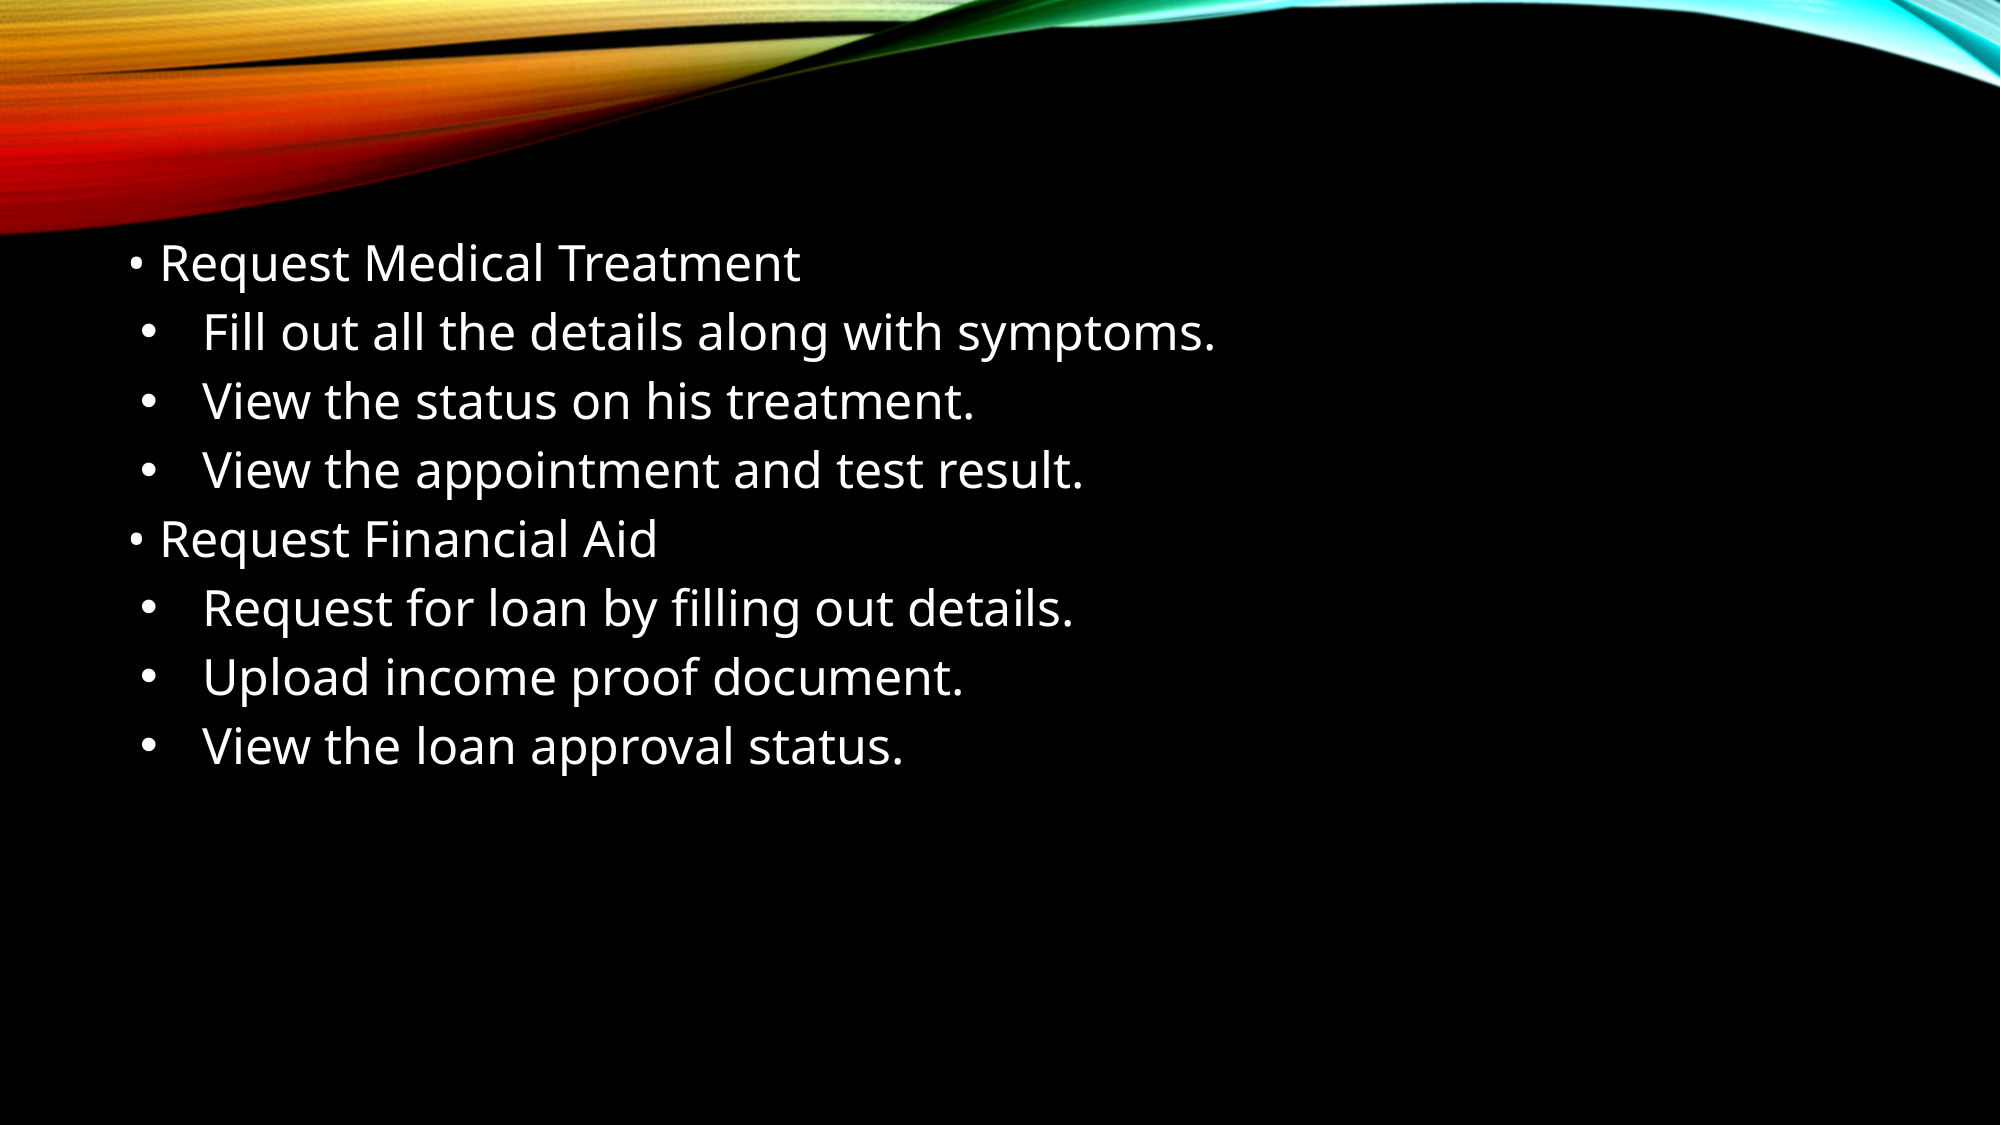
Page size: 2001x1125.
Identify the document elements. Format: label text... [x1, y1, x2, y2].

picture [0, 0, 2000, 237]
list • Request Medical Treatment Fill out all the details along with symptoms. View the status on his treatment. View the appointment and test result. • Request Financial Aid Request for loan by filling out details. Upload income proof document. View the loan approval status. [112, 215, 1888, 1021]
